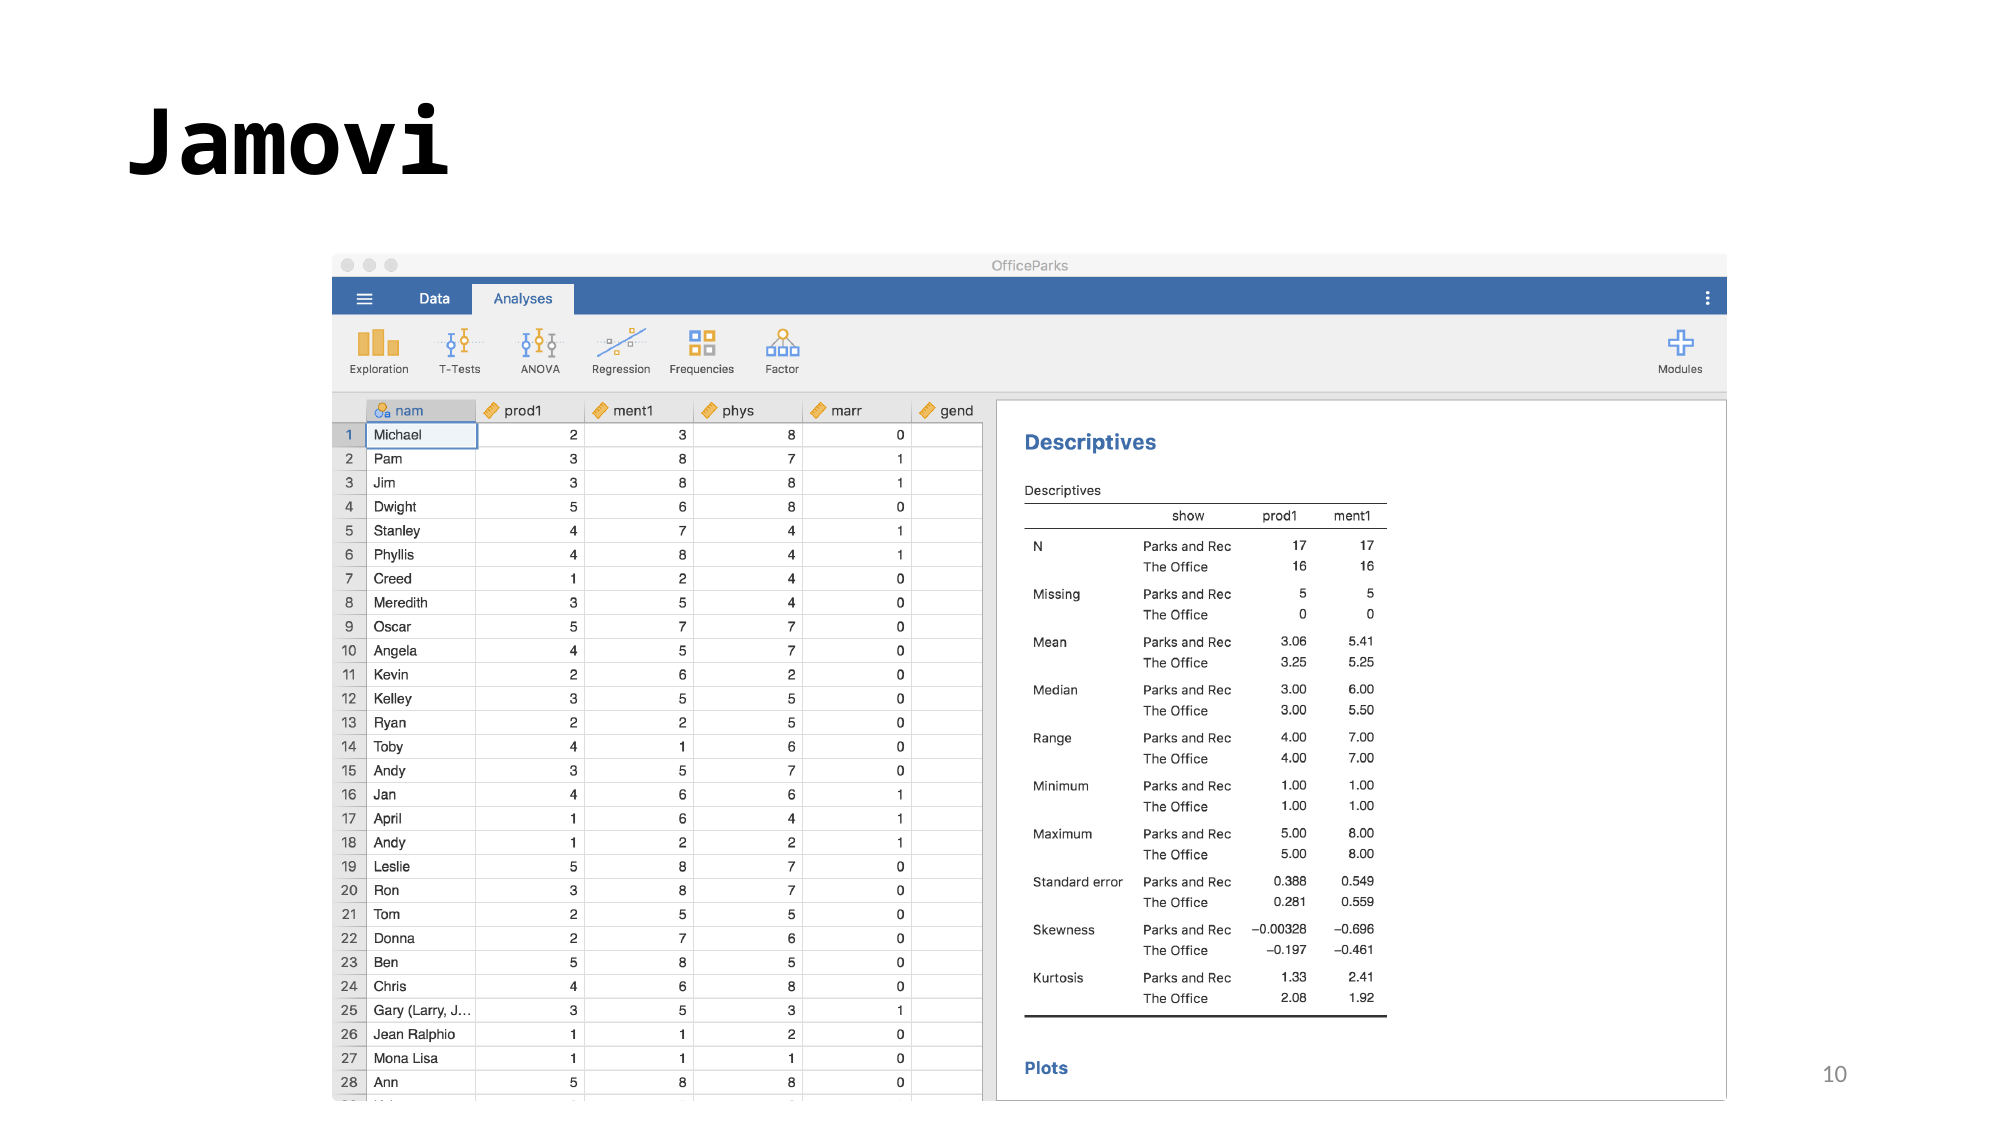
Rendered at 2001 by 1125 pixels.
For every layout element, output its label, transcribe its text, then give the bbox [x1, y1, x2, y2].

picture [332, 253, 1727, 1101]
slide_number 10 [1412, 1042, 1863, 1103]
title Jamovi [108, 35, 930, 254]
